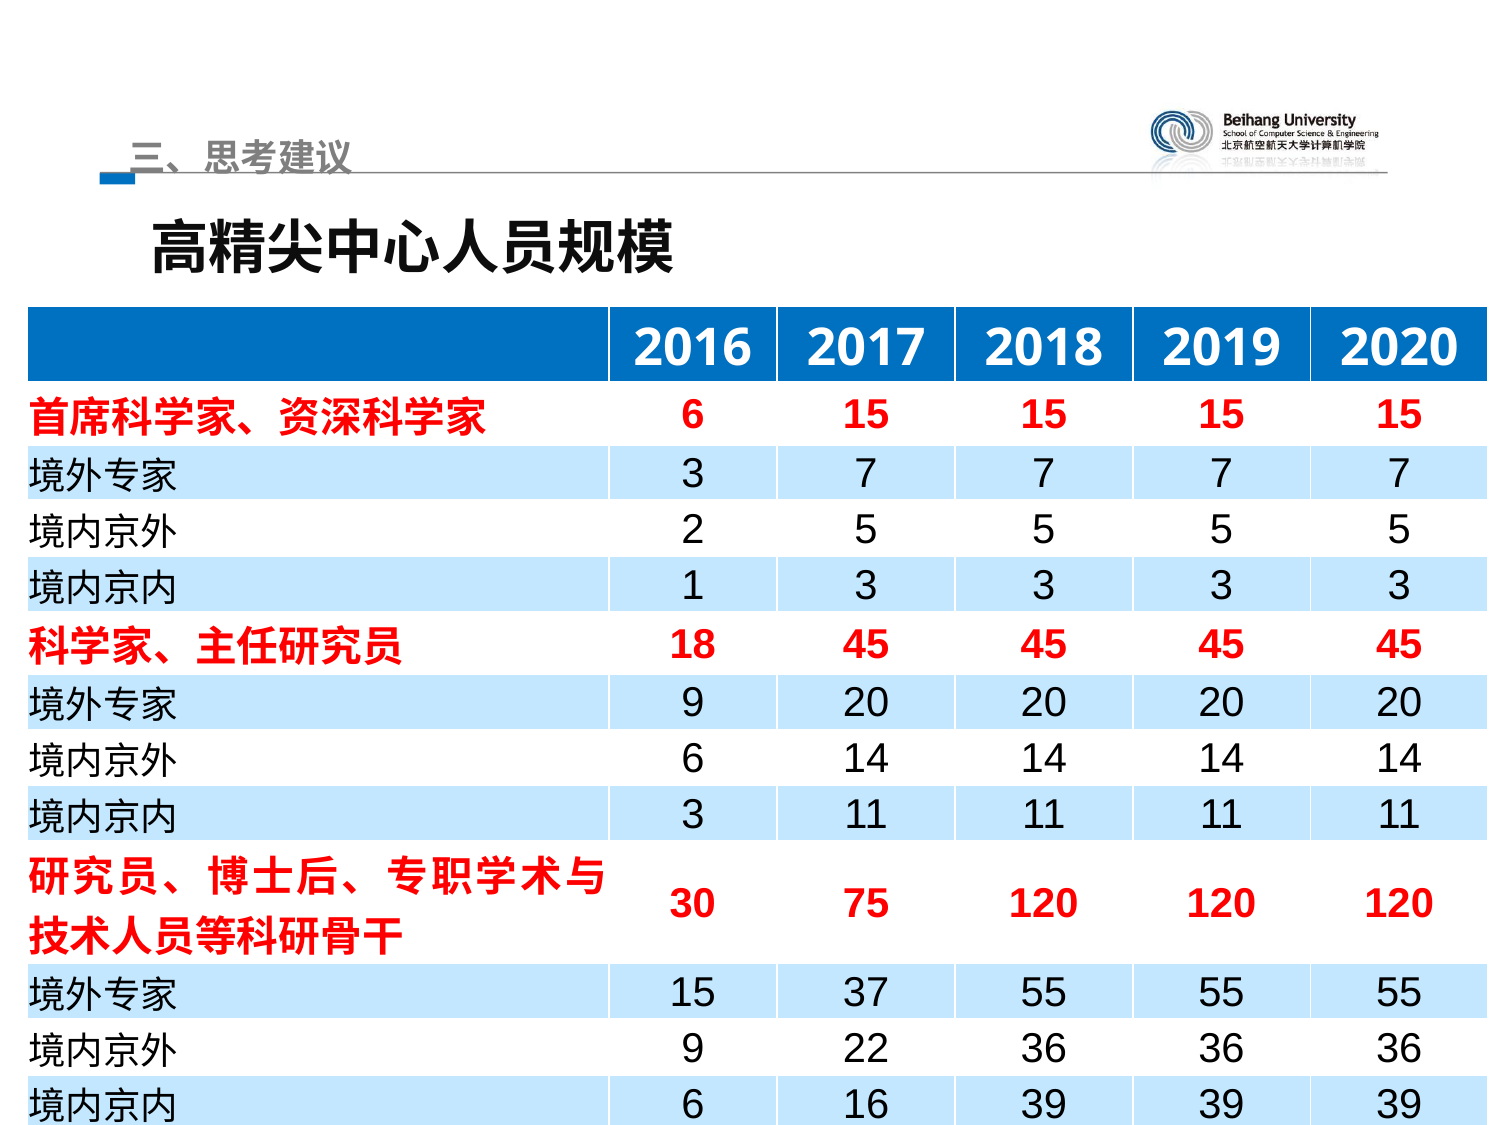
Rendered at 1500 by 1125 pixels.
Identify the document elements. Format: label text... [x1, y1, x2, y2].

table_header 2017 [778, 307, 954, 381]
table_cell 7 [778, 446, 954, 499]
text_box [99, 172, 113, 185]
table_cell 36 [1134, 1021, 1310, 1074]
table_cell 首席科学家、资深科学家 [28, 384, 608, 444]
table_cell 5 [778, 501, 954, 555]
table_header 2016 [610, 307, 776, 381]
table_cell 55 [956, 964, 1132, 1018]
text_box [5, 278, 1383, 452]
table_cell 3 [1311, 557, 1487, 611]
table_cell 45 [1311, 613, 1487, 673]
table_cell 3 [610, 446, 776, 499]
table_cell 14 [778, 730, 954, 784]
table_cell 11 [1311, 786, 1487, 840]
table_cell 7 [956, 446, 1132, 499]
table_cell 境内京内 [28, 786, 608, 840]
table_cell 20 [956, 675, 1132, 729]
table_cell 14 [1311, 730, 1487, 784]
table_cell 7 [1134, 446, 1310, 499]
table_cell 120 [1311, 842, 1487, 963]
table_cell 120 [956, 842, 1132, 963]
table_cell 境内京外 [28, 501, 608, 555]
table_cell 15 [778, 384, 954, 444]
table_cell 6 [610, 1076, 776, 1125]
table_cell 3 [1134, 557, 1310, 611]
table_cell 6 [610, 384, 776, 444]
table_cell 20 [1311, 675, 1487, 729]
table_header 2019 [1134, 307, 1310, 381]
table_cell 6 [610, 730, 776, 784]
table_cell 境内京内 [28, 1076, 608, 1125]
table_cell 18 [610, 613, 776, 673]
table_header 2018 [956, 307, 1132, 381]
text_box 三、思考建议 [113, 126, 539, 186]
table_cell 16 [778, 1076, 954, 1125]
table_cell 39 [1311, 1076, 1487, 1125]
table_cell 境外专家 [28, 446, 608, 499]
table_cell 5 [1311, 501, 1487, 555]
table_cell 9 [610, 675, 776, 729]
table_cell 15 [610, 964, 776, 1018]
table_cell 75 [778, 842, 954, 963]
table_cell 36 [1311, 1021, 1487, 1074]
table_cell 14 [1134, 730, 1310, 784]
table_cell 5 [956, 501, 1132, 555]
table_cell 2 [610, 501, 776, 555]
table_cell 20 [1134, 675, 1310, 729]
table_cell 11 [778, 786, 954, 840]
table_cell 境外专家 [28, 675, 608, 729]
table_cell 15 [956, 384, 1132, 444]
text_box 高精尖中心人员规模 [135, 202, 786, 288]
table_cell 3 [610, 786, 776, 840]
table_cell 55 [1311, 964, 1487, 1018]
table_cell 3 [956, 557, 1132, 611]
table_cell 120 [1134, 842, 1310, 963]
table_cell 11 [1134, 786, 1310, 840]
table_cell 36 [956, 1021, 1132, 1074]
table_cell 14 [956, 730, 1132, 784]
picture [1139, 48, 1388, 226]
table_header [28, 307, 608, 381]
table_cell 30 [610, 842, 776, 963]
table_header 2020 [1311, 307, 1487, 381]
text_box [88, 101, 514, 161]
table_cell 39 [1134, 1076, 1310, 1125]
table_cell 境内京外 [28, 730, 608, 784]
table_cell 15 [1311, 384, 1487, 444]
table_cell 境内京内 [28, 557, 608, 611]
table_cell 7 [1311, 446, 1487, 499]
table_cell 境内京外 [28, 1020, 608, 1074]
table_cell 科学家、主任研究员 [28, 613, 608, 673]
table_cell 11 [956, 786, 1132, 840]
table_cell 3 [778, 557, 954, 611]
table_cell 5 [1134, 501, 1310, 555]
table_cell 研究员、博士后、专职学术与技术人员等科研骨干 [28, 842, 608, 963]
table_cell 15 [1134, 384, 1310, 444]
table_cell 39 [956, 1076, 1132, 1125]
table_cell 55 [1134, 964, 1310, 1018]
table_cell 境外专家 [28, 964, 608, 1018]
table_cell 1 [610, 557, 776, 611]
table_cell 45 [1134, 613, 1310, 673]
table_cell 45 [778, 613, 954, 673]
table_cell 20 [778, 675, 954, 729]
table_cell 45 [956, 613, 1132, 673]
table_cell 9 [610, 1021, 776, 1074]
table_cell 37 [778, 964, 954, 1018]
table_cell 22 [778, 1021, 954, 1074]
